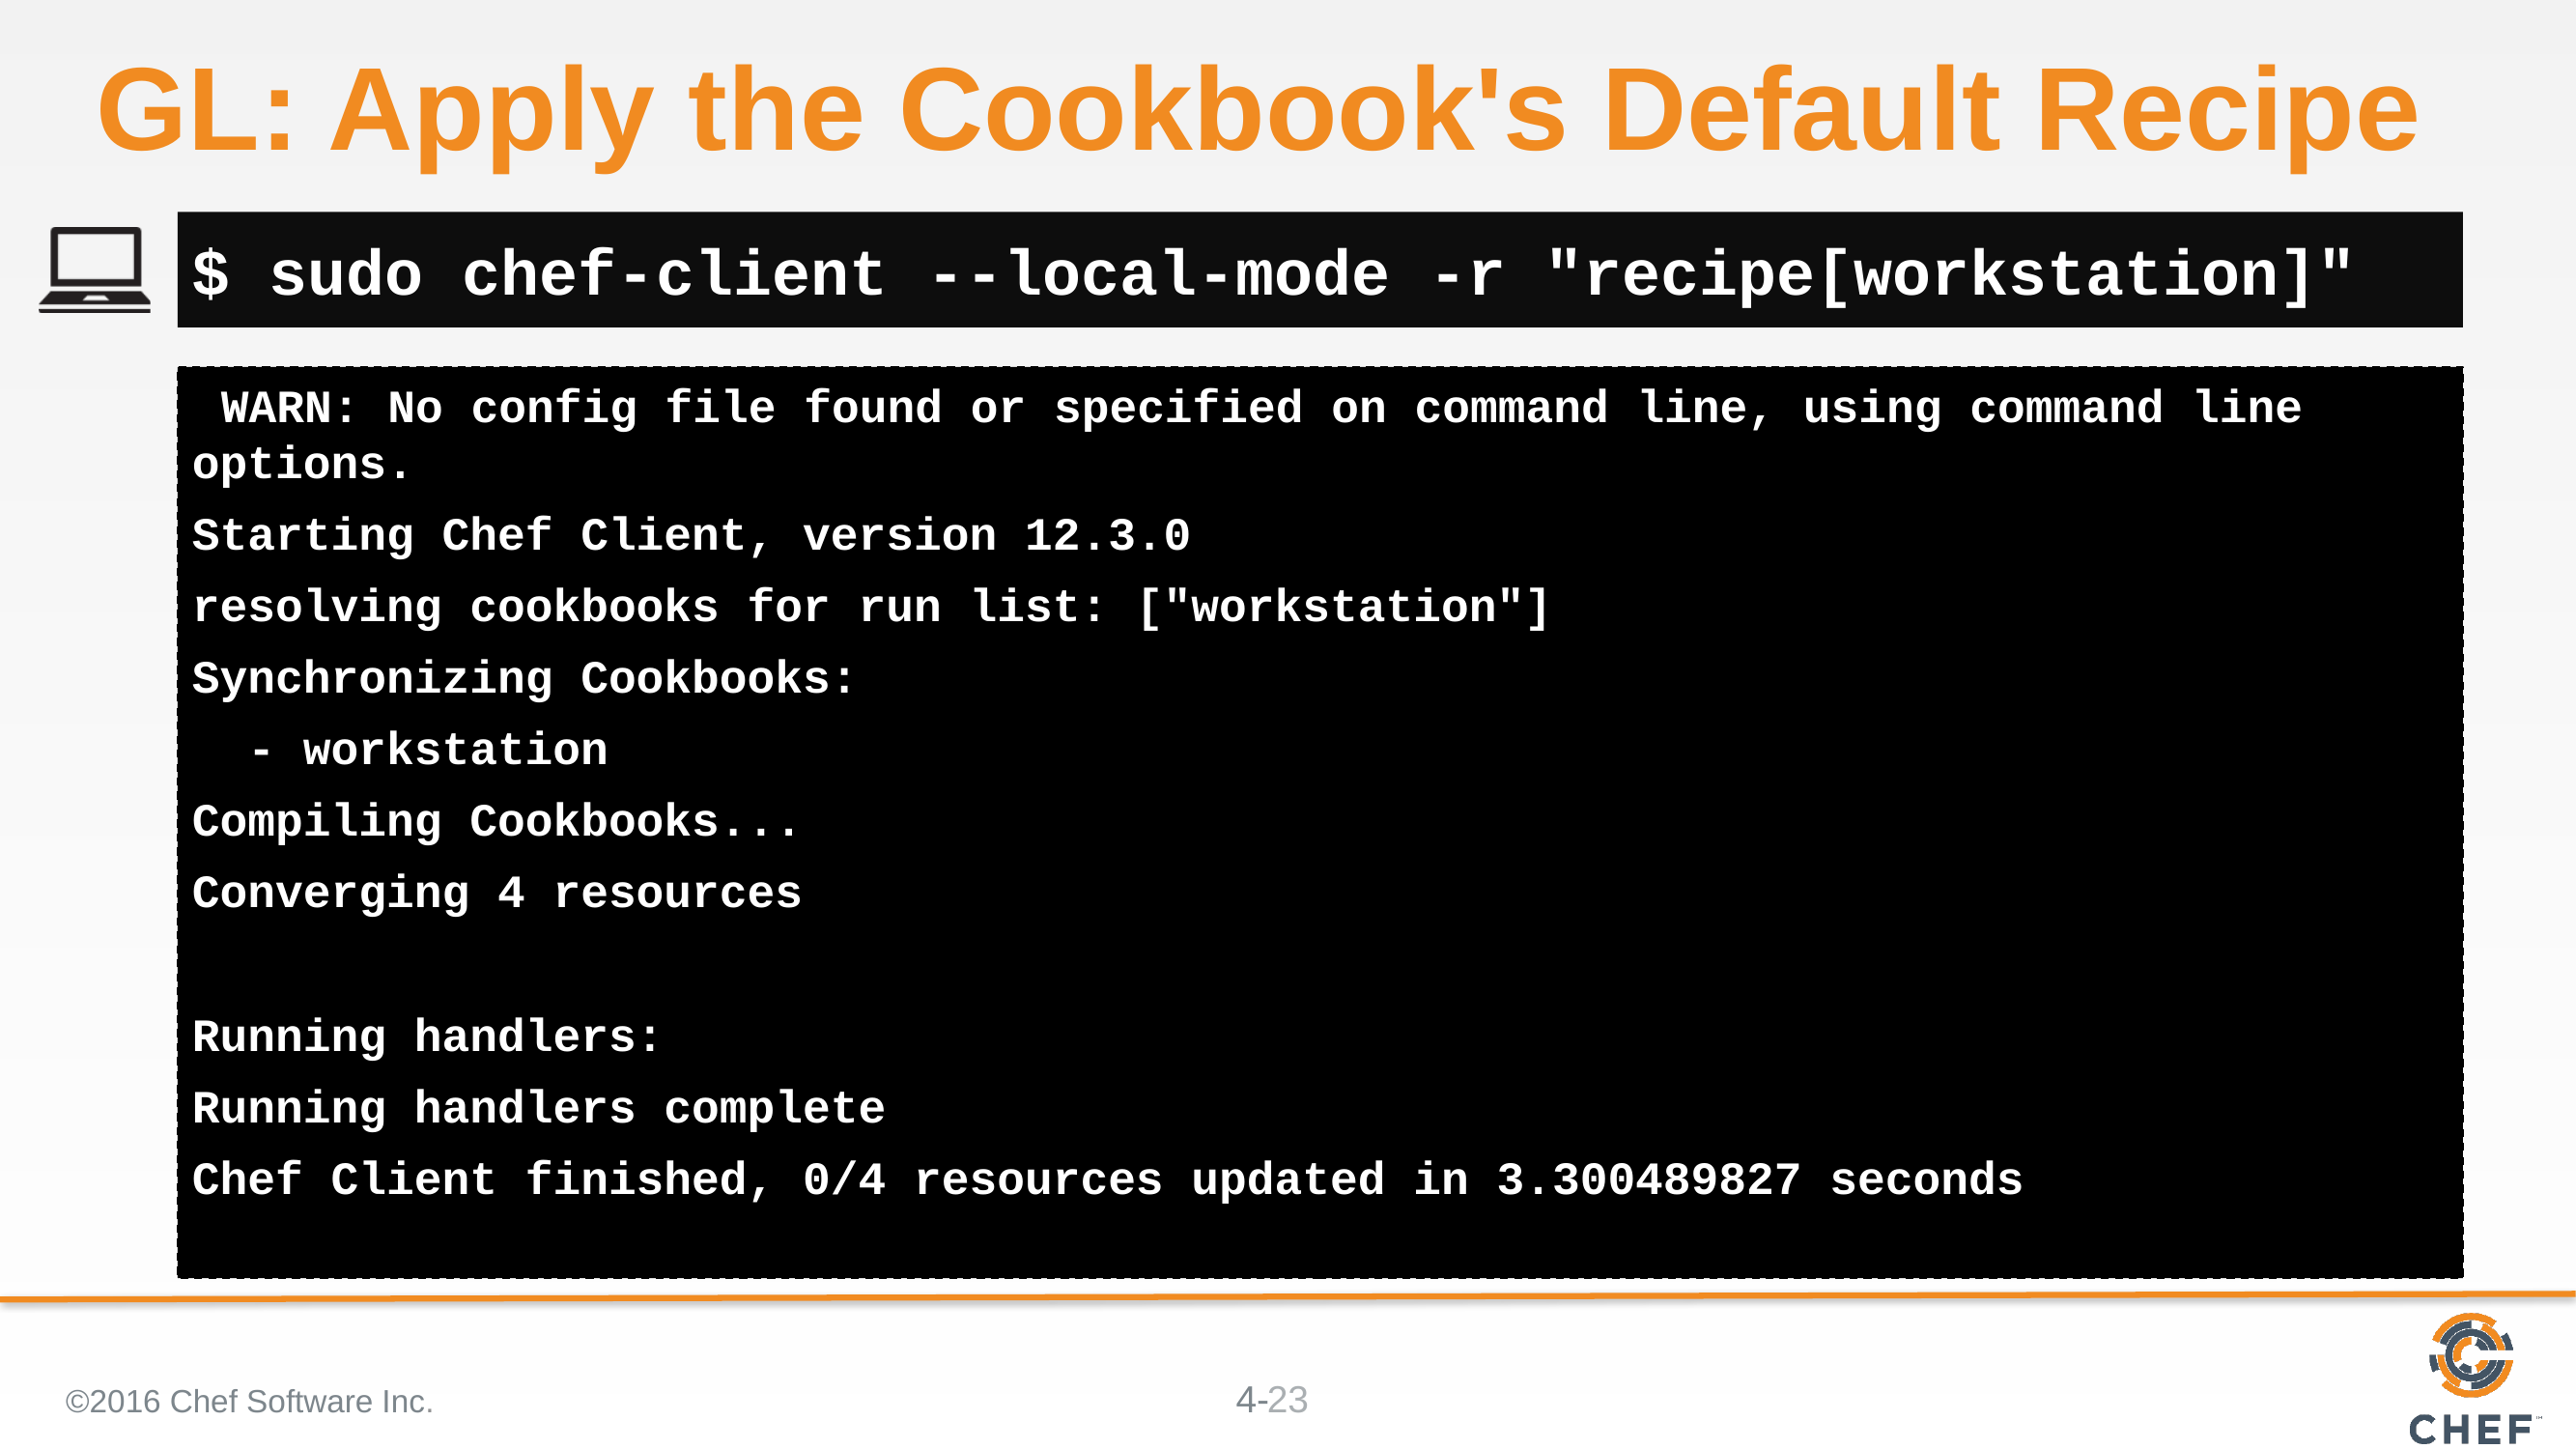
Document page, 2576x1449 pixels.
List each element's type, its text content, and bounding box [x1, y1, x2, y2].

list $ sudo chef-client --local-mode -r "recipe[workstation]" [177, 212, 2463, 327]
list WARN: No config file found or specified on command line, using command line options. Starting Chef Client, version 12.3.0 resolving cookbooks for run list: ["workstation"] Synchronizing Cookbooks: - workstation Compiling Cookbooks... Converging 4 resources Running handlers: Running handlers complete Chef Client finished, 0/4 resources updated in 3.300489827 seconds [177, 366, 2464, 1279]
slide_number 23 [998, 1359, 1578, 1437]
footer ©2016 Chef Software Inc. [51, 1359, 952, 1440]
picture [2399, 1297, 2550, 1449]
title GL: Apply the Cookbook's Default Recipe [96, 48, 2463, 180]
